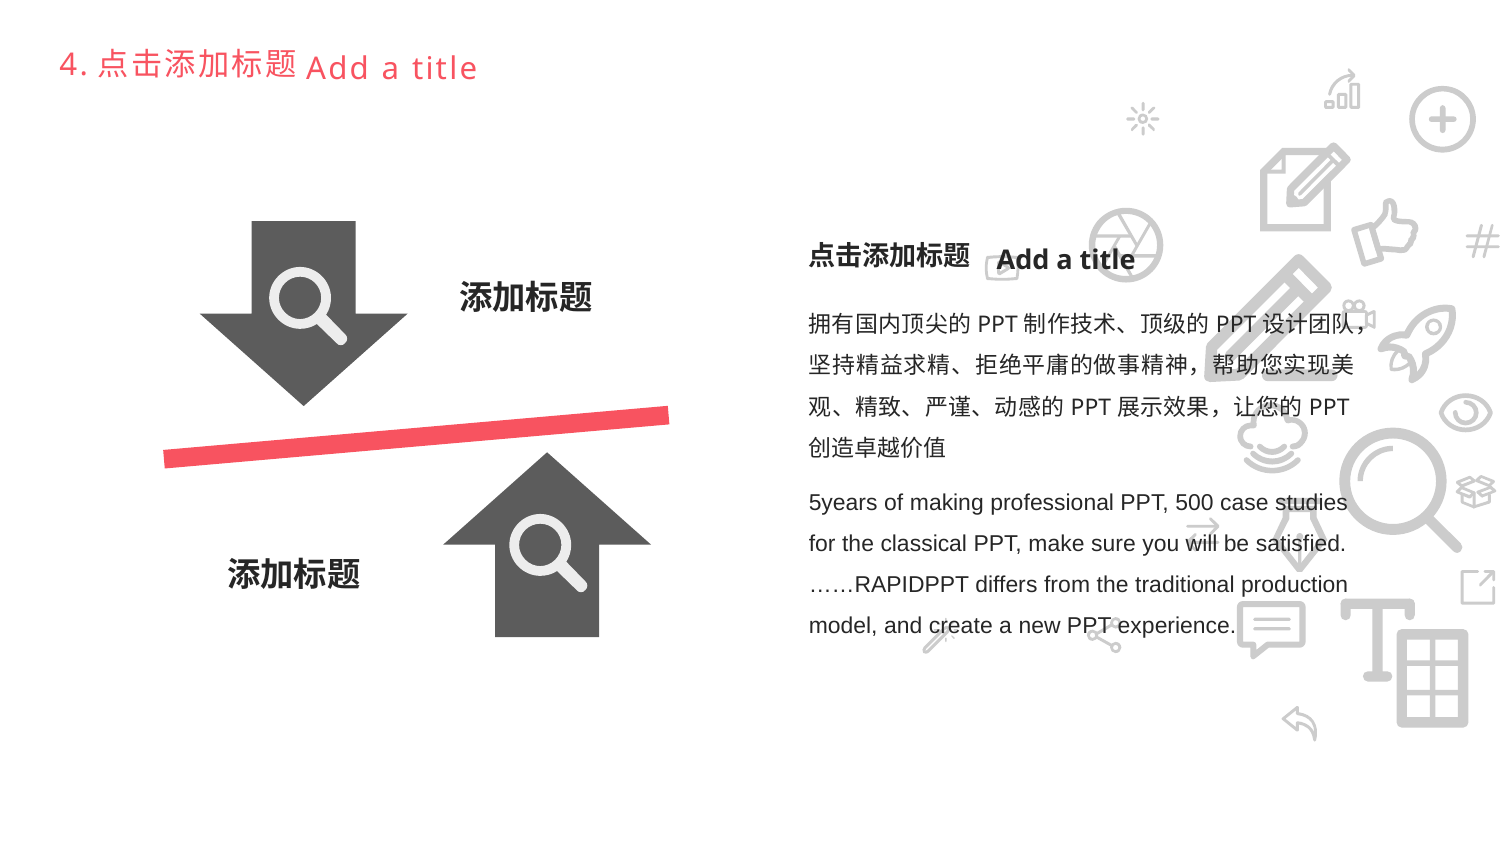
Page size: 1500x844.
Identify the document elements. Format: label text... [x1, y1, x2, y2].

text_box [794, 214, 1370, 648]
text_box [199, 221, 408, 407]
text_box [443, 452, 652, 638]
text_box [45, 36, 499, 95]
text_box [162, 404, 671, 470]
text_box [922, 68, 1500, 742]
text_box 添加标题 [429, 188, 652, 383]
text_box 添加标题 [199, 466, 422, 661]
